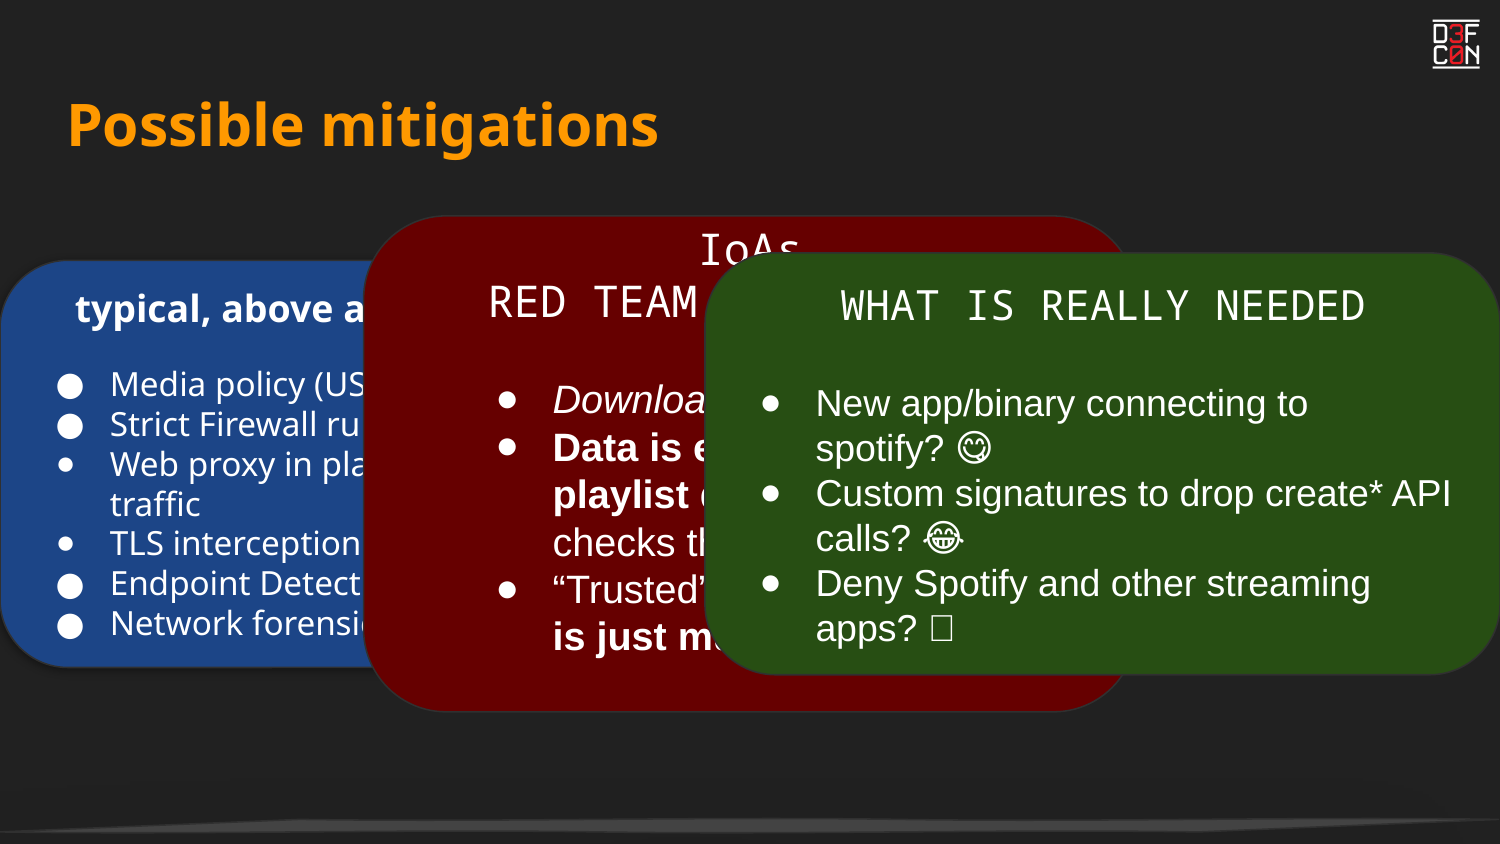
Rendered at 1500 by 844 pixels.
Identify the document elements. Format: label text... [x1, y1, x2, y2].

text_box typical, above average capabilities Media policy (USB..) Strict Firewall rules (no SMB out, etc.) Web proxy in place to tunnel all egress traffic TLS interception to see things in clear Endpoint Detection & Response Network forensics [0, 260, 372, 668]
text_box IoAs RED TEAM / Attacker Download the “client” Data is embedded in the playlist description (no one checks that) “Trusted” third-party: Spotify is just music streaming … [363, 215, 1123, 712]
title Possible mitigations [51, 72, 1449, 167]
text_box WHAT IS REALLY NEEDED New app/binary connecting to spotify? 😋 Custom signatures to drop create* API calls? 😂 Deny Spotify and other streaming apps? 👀 [704, 252, 1500, 675]
picture [1432, 15, 1480, 73]
